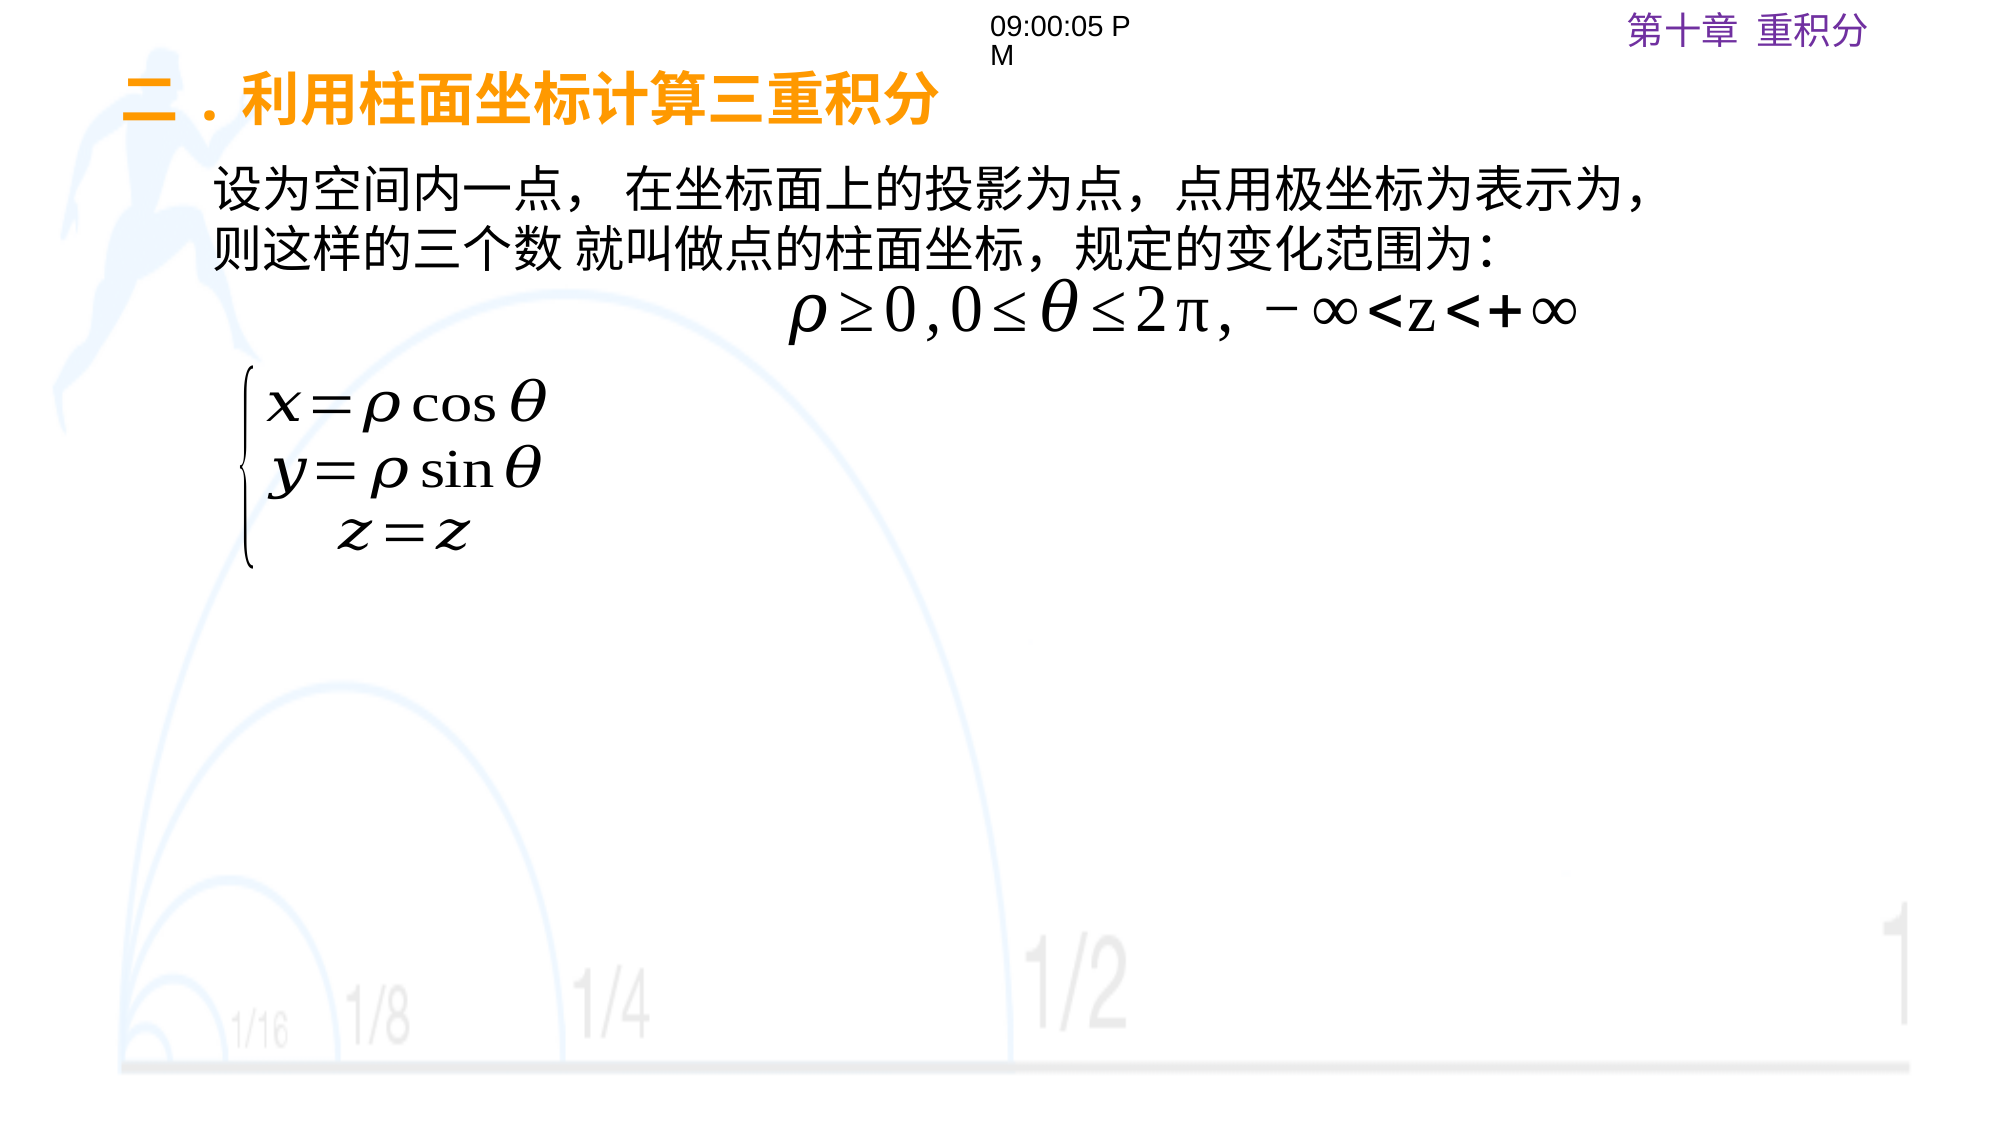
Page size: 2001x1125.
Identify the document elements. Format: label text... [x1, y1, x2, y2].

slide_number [975, 0, 1160, 59]
text_box 二.利用柱面坐标计算三重积分 [105, 59, 1179, 135]
